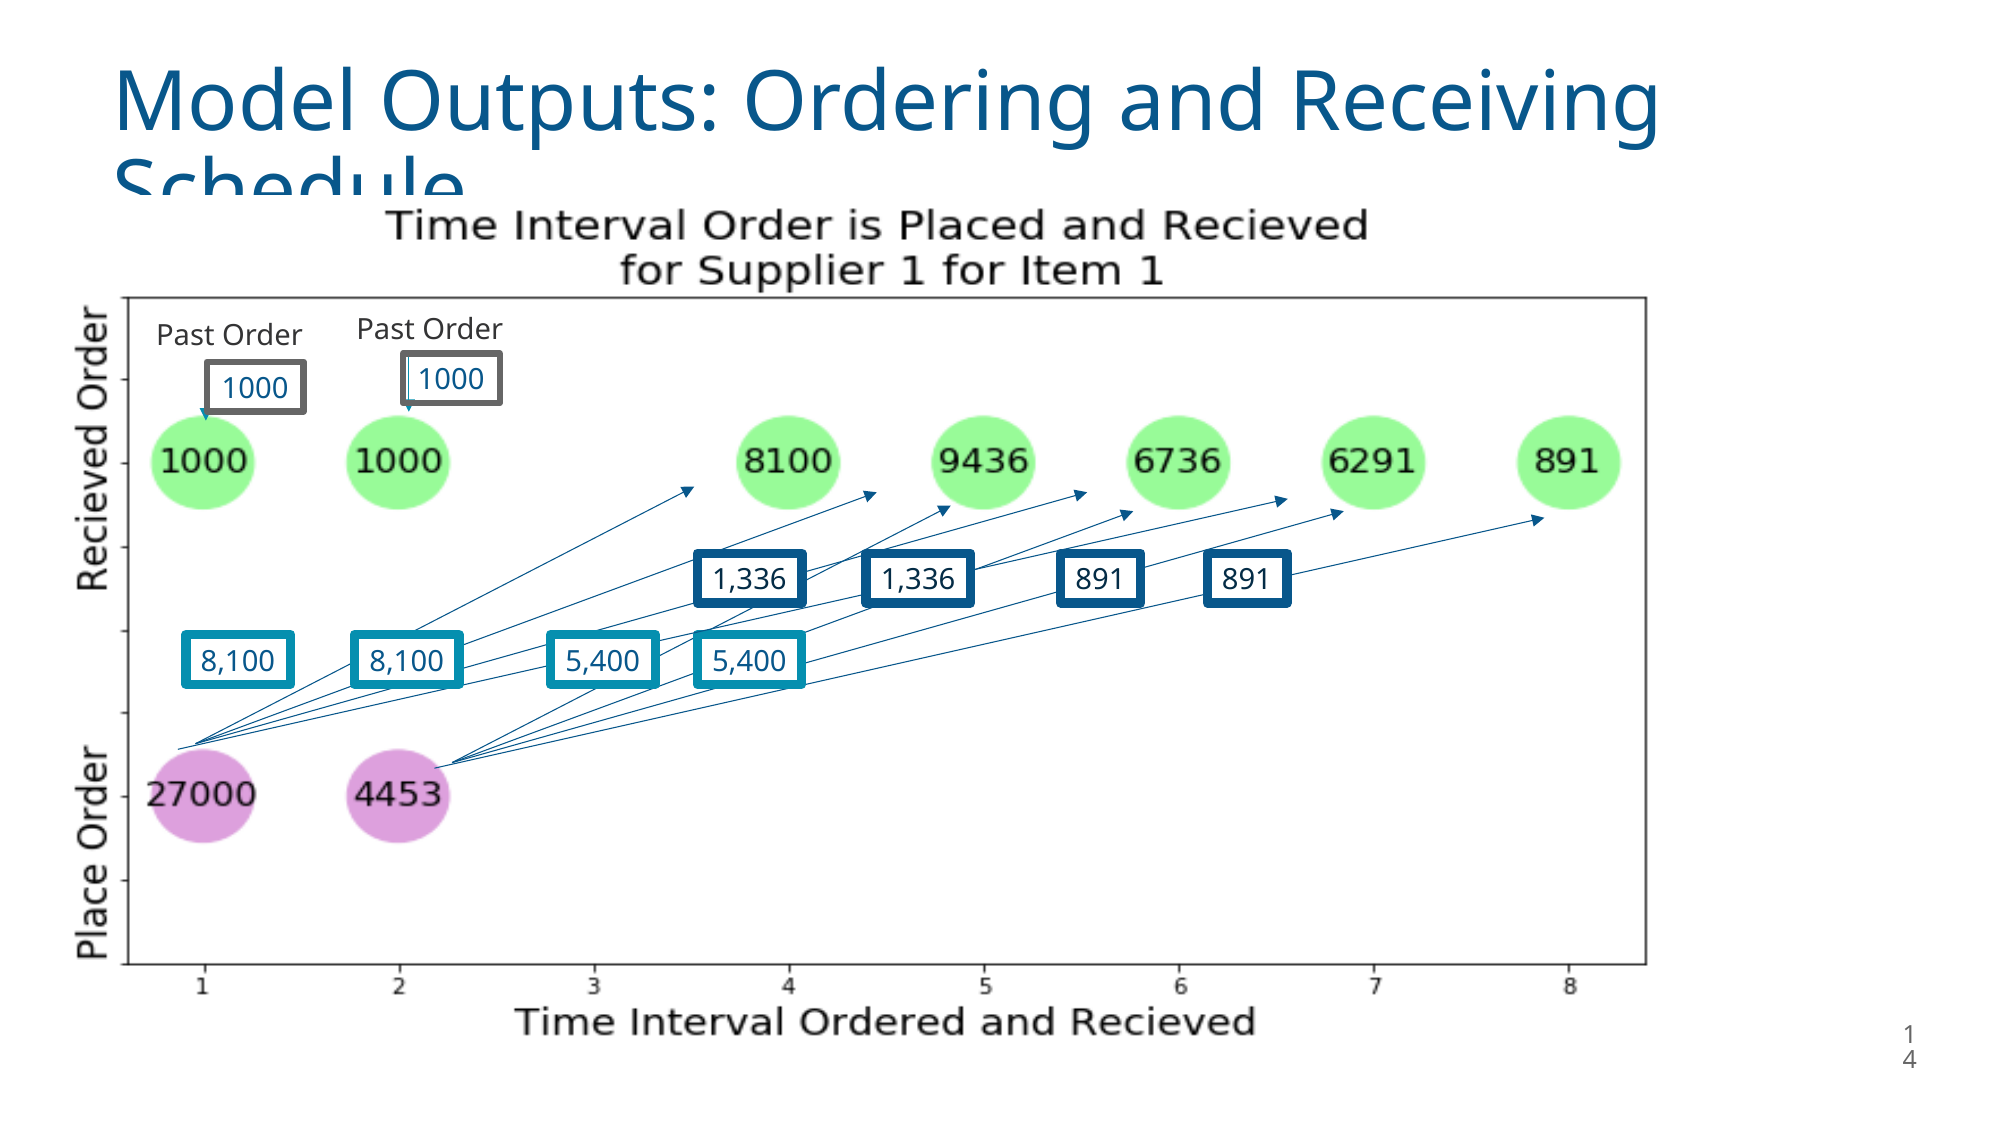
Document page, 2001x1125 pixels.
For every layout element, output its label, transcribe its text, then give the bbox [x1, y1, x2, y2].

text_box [434, 517, 1545, 769]
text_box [195, 486, 695, 492]
title Model Outputs: Ordering and Receiving Schedule [112, 50, 1888, 216]
picture [62, 195, 1659, 1058]
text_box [195, 492, 1088, 498]
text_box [177, 498, 1288, 750]
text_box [1288, 511, 1344, 517]
slide_number 14 [1887, 1012, 1944, 1058]
